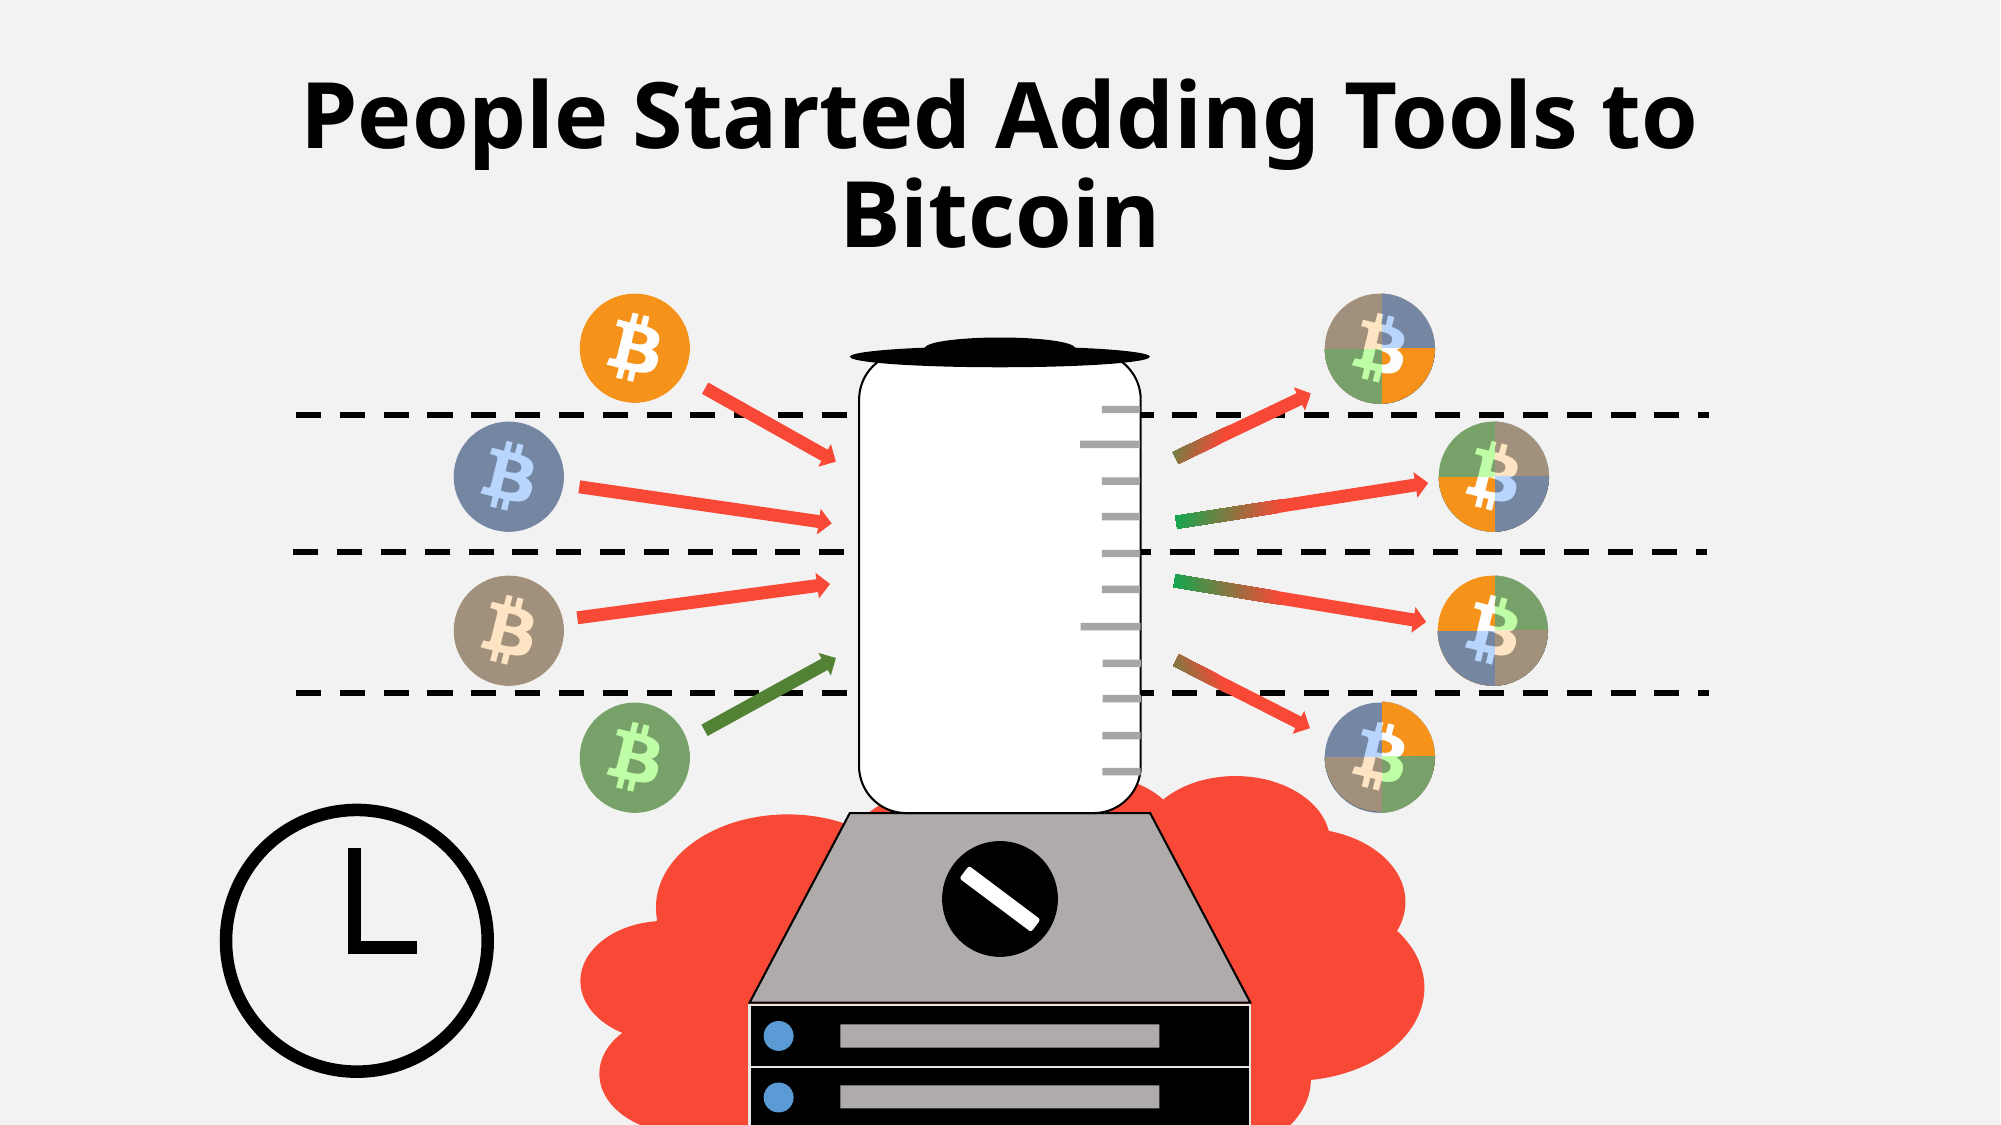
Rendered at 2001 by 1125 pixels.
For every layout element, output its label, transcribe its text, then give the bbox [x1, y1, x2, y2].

text_box [941, 840, 1059, 958]
text_box [959, 865, 1041, 933]
text_box [1101, 552, 1141, 558]
text_box [1101, 405, 1141, 414]
text_box [1079, 440, 1141, 449]
text_box [858, 552, 1142, 693]
text_box [1174, 469, 1430, 530]
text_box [1436, 574, 1549, 687]
text_box [748, 1066, 1251, 1125]
text_box [1226, 694, 1312, 736]
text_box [1437, 420, 1550, 533]
text_box [1111, 775, 1426, 1125]
text_box [1101, 476, 1141, 486]
text_box [839, 1023, 1160, 1049]
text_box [225, 809, 488, 1072]
text_box [1101, 767, 1142, 776]
text_box [1102, 694, 1142, 703]
text_box [739, 416, 838, 469]
picture [578, 701, 691, 814]
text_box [1323, 700, 1437, 814]
text_box [867, 805, 889, 812]
text_box [924, 336, 1076, 346]
text_box [1101, 585, 1141, 594]
text_box [756, 651, 838, 693]
text_box [762, 1081, 795, 1114]
text_box [579, 813, 843, 1125]
text_box [762, 1019, 795, 1052]
text_box [575, 570, 832, 626]
text_box [1171, 416, 1282, 466]
text_box [1102, 659, 1142, 668]
text_box [748, 1004, 1251, 1066]
text_box [839, 1084, 1160, 1109]
text_box [858, 694, 1142, 815]
picture [452, 420, 565, 533]
picture [578, 292, 691, 405]
text_box [1172, 573, 1428, 635]
text_box [699, 694, 787, 738]
text_box [577, 479, 834, 537]
text_box [747, 812, 1253, 1004]
text_box [1080, 622, 1142, 631]
text_box [1101, 731, 1142, 740]
text_box [858, 416, 1142, 551]
text_box [848, 345, 1152, 369]
text_box [1248, 385, 1313, 415]
text_box [700, 381, 769, 415]
text_box [1101, 512, 1141, 521]
picture [452, 574, 565, 687]
text_box [858, 364, 1142, 415]
title People Started Adding Tools to Bitcoin [137, 59, 1863, 278]
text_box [1323, 292, 1437, 405]
text_box [1171, 653, 1258, 693]
